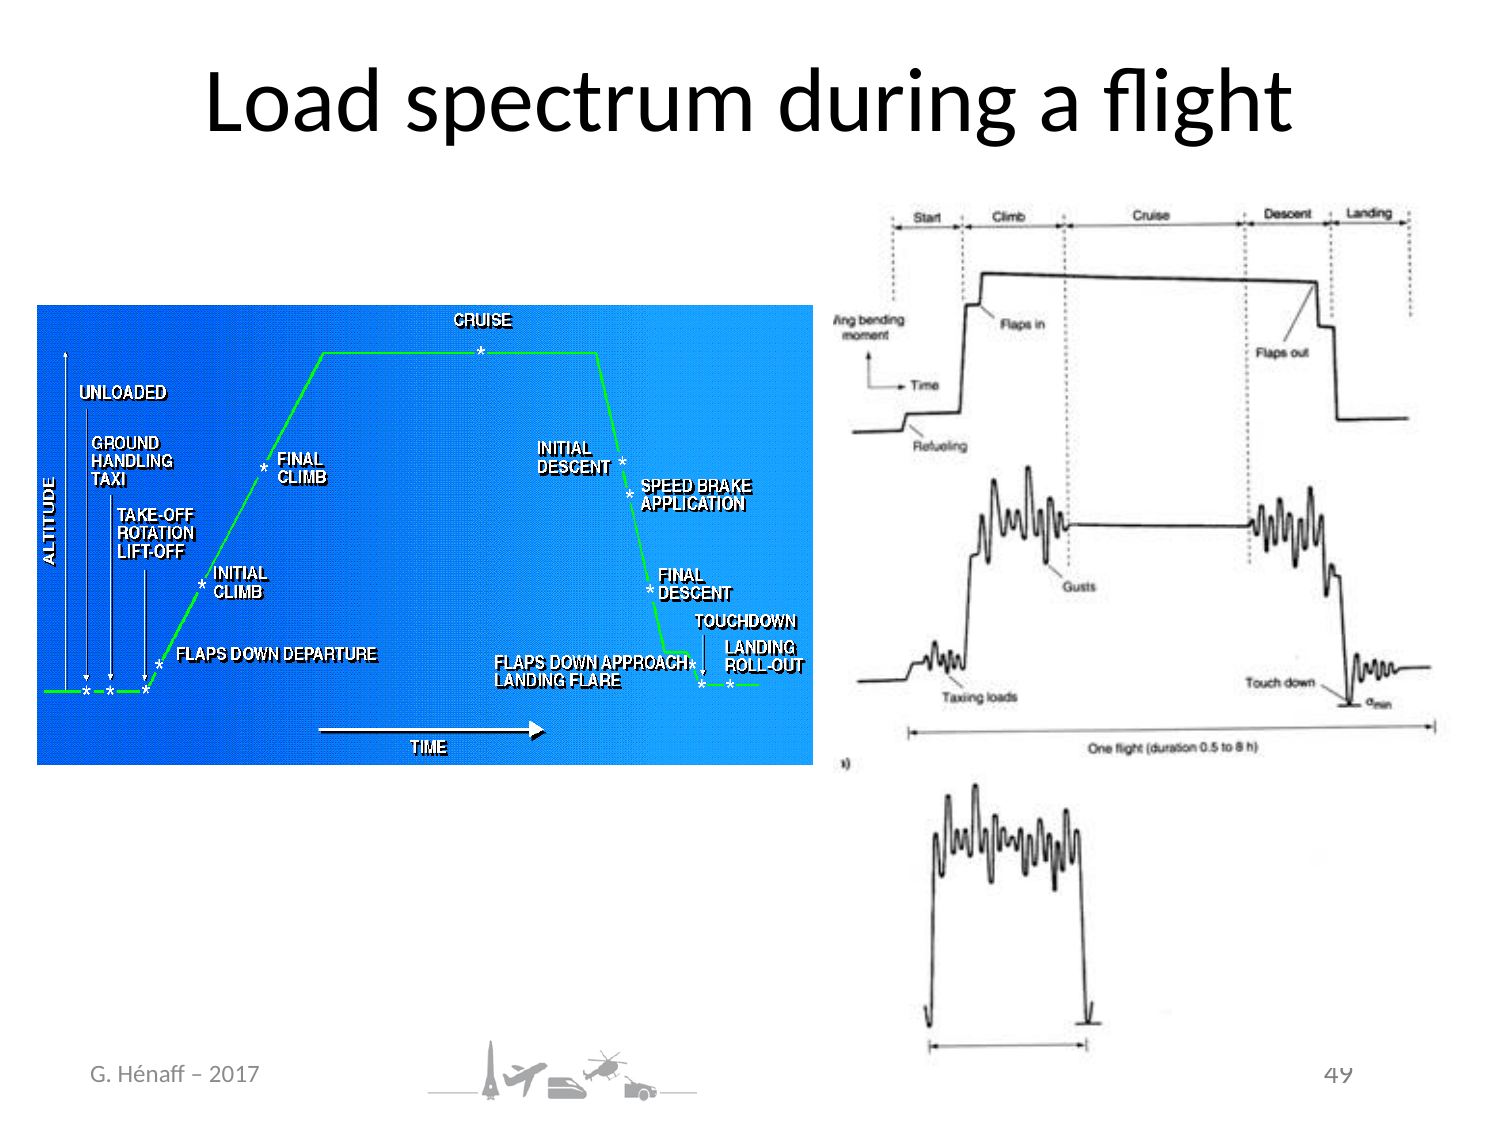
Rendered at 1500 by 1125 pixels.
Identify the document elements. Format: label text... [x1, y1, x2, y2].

picture [416, 637, 426, 641]
picture [389, 554, 407, 560]
picture [397, 351, 407, 355]
picture [408, 524, 426, 530]
picture [408, 712, 426, 724]
picture [416, 494, 426, 498]
picture [361, 695, 388, 707]
picture [389, 486, 407, 491]
picture [408, 620, 426, 626]
picture [389, 605, 407, 611]
picture [416, 652, 426, 656]
picture [408, 334, 426, 340]
picture [389, 644, 407, 649]
picture [408, 704, 426, 709]
picture [361, 484, 388, 489]
picture [389, 599, 407, 604]
picture [389, 531, 407, 536]
slide_number G. Hénaff – 2017 [75, 1042, 425, 1103]
picture [408, 561, 426, 566]
picture [361, 522, 388, 534]
picture [389, 471, 407, 476]
picture [408, 396, 426, 402]
picture [408, 599, 426, 604]
picture [408, 462, 426, 468]
picture [389, 659, 407, 664]
picture [361, 567, 388, 572]
picture [408, 411, 426, 423]
picture [361, 627, 388, 632]
picture [389, 441, 407, 453]
picture [389, 343, 407, 348]
picture [408, 682, 426, 688]
picture [389, 539, 407, 545]
picture [389, 704, 407, 709]
picture [408, 629, 426, 634]
picture [408, 516, 426, 521]
picture [408, 456, 426, 461]
picture [361, 424, 388, 429]
picture [389, 674, 407, 679]
picture [389, 712, 407, 724]
picture [408, 388, 426, 393]
picture [389, 381, 407, 387]
picture [389, 477, 407, 483]
picture [408, 689, 426, 694]
picture [389, 388, 407, 393]
picture [361, 394, 388, 406]
picture [389, 561, 407, 566]
picture [397, 652, 407, 656]
picture [416, 667, 426, 671]
picture [389, 516, 407, 521]
picture [389, 614, 407, 619]
picture [389, 620, 407, 626]
picture [408, 343, 426, 348]
picture [361, 371, 388, 376]
picture [408, 674, 426, 679]
picture [408, 501, 426, 506]
picture [408, 328, 426, 333]
picture [397, 366, 407, 370]
picture [389, 328, 407, 333]
picture [389, 569, 407, 581]
picture [361, 597, 388, 602]
picture [389, 682, 407, 688]
picture [408, 569, 426, 581]
picture [408, 554, 426, 560]
picture [361, 341, 388, 346]
picture [389, 313, 407, 318]
picture [416, 509, 426, 513]
picture [389, 629, 407, 634]
picture [408, 426, 426, 438]
picture [389, 334, 407, 340]
picture [408, 644, 426, 649]
picture [416, 366, 426, 370]
picture [389, 305, 407, 310]
picture [389, 373, 407, 378]
picture [361, 454, 388, 459]
picture [361, 326, 388, 331]
picture [408, 313, 426, 318]
picture [397, 494, 407, 498]
picture [408, 546, 426, 551]
picture [408, 584, 426, 596]
picture [389, 411, 407, 423]
picture [361, 311, 388, 316]
picture [361, 537, 388, 549]
picture [361, 680, 388, 692]
picture [408, 697, 426, 703]
picture [408, 319, 426, 325]
picture [408, 358, 426, 363]
picture [389, 462, 407, 468]
picture [361, 409, 388, 414]
picture [416, 351, 426, 355]
picture [361, 552, 388, 564]
picture [361, 439, 388, 444]
picture [408, 605, 426, 611]
picture [361, 514, 388, 519]
picture [389, 319, 407, 325]
picture [408, 539, 426, 545]
picture [361, 612, 388, 617]
picture [389, 501, 407, 506]
picture [408, 659, 426, 664]
picture [361, 379, 388, 391]
picture [397, 637, 407, 641]
picture [389, 689, 407, 694]
picture [408, 614, 426, 619]
picture [425, 1036, 697, 1103]
picture [361, 672, 388, 677]
picture [408, 531, 426, 536]
picture [389, 456, 407, 461]
picture [397, 667, 407, 671]
picture [361, 582, 388, 587]
title Load spectrum during a flight [75, 1, 1425, 189]
picture [389, 403, 407, 408]
picture [389, 396, 407, 402]
picture [408, 471, 426, 476]
picture [389, 697, 407, 703]
picture [389, 584, 407, 596]
picture [37, 305, 813, 766]
picture [361, 499, 388, 504]
picture [389, 524, 407, 530]
picture [408, 373, 426, 378]
picture [389, 358, 407, 363]
picture [833, 188, 1452, 1068]
picture [408, 381, 426, 387]
picture [389, 546, 407, 551]
picture [361, 469, 388, 474]
picture [408, 403, 426, 408]
picture [408, 477, 426, 483]
picture [361, 356, 388, 361]
picture [408, 441, 426, 453]
picture [361, 710, 388, 715]
picture [389, 426, 407, 438]
picture [408, 486, 426, 491]
picture [397, 509, 407, 513]
picture [408, 305, 426, 310]
